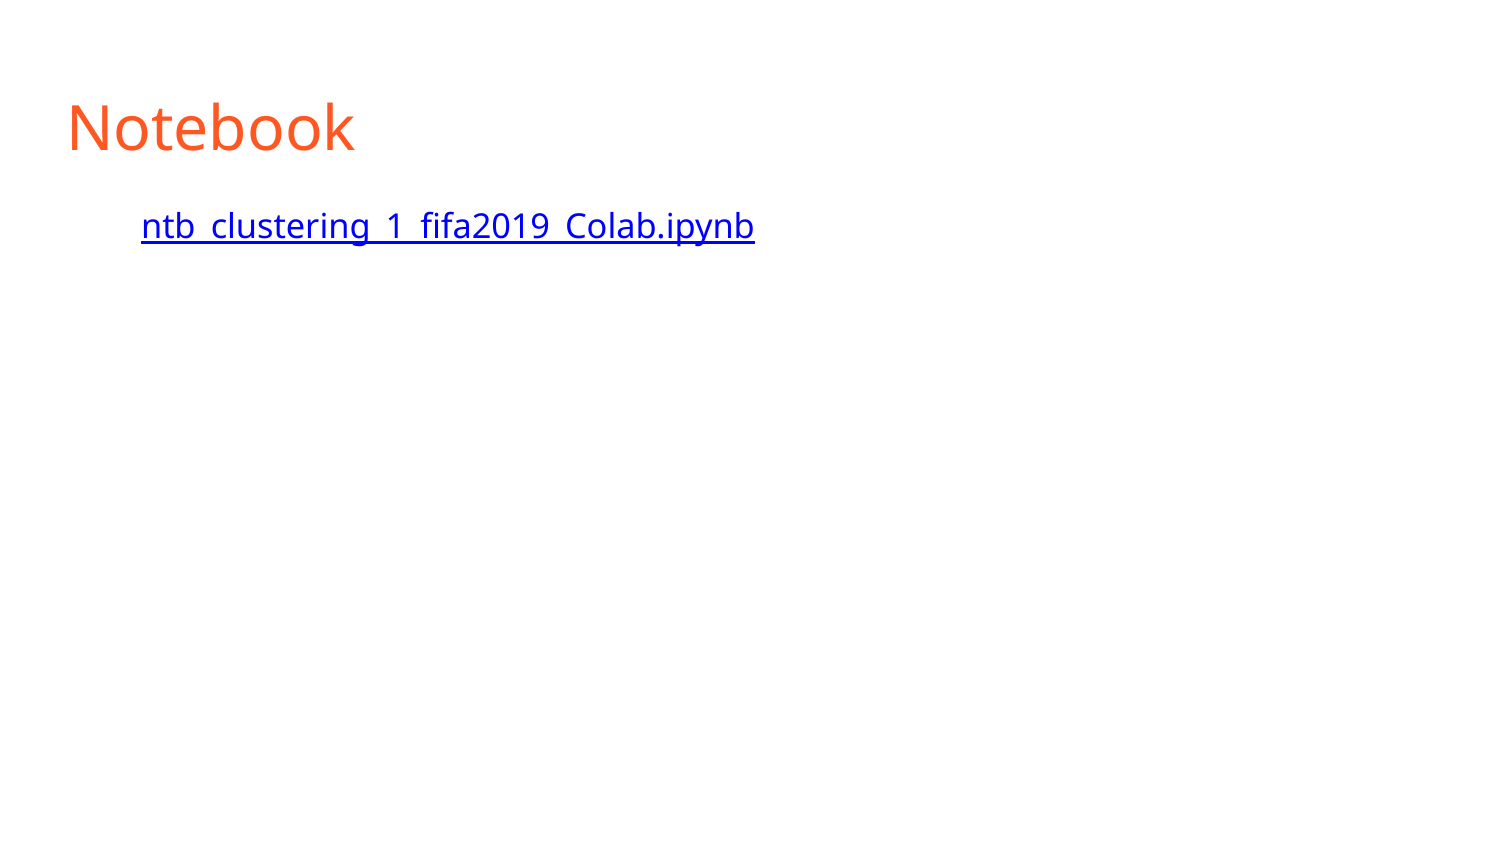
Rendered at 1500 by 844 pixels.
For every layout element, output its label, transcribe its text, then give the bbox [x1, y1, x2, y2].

text_box Notebook [51, 72, 1449, 167]
text_box ntb_clustering_1_fifa2019_Colab.ipynb [51, 189, 1449, 750]
